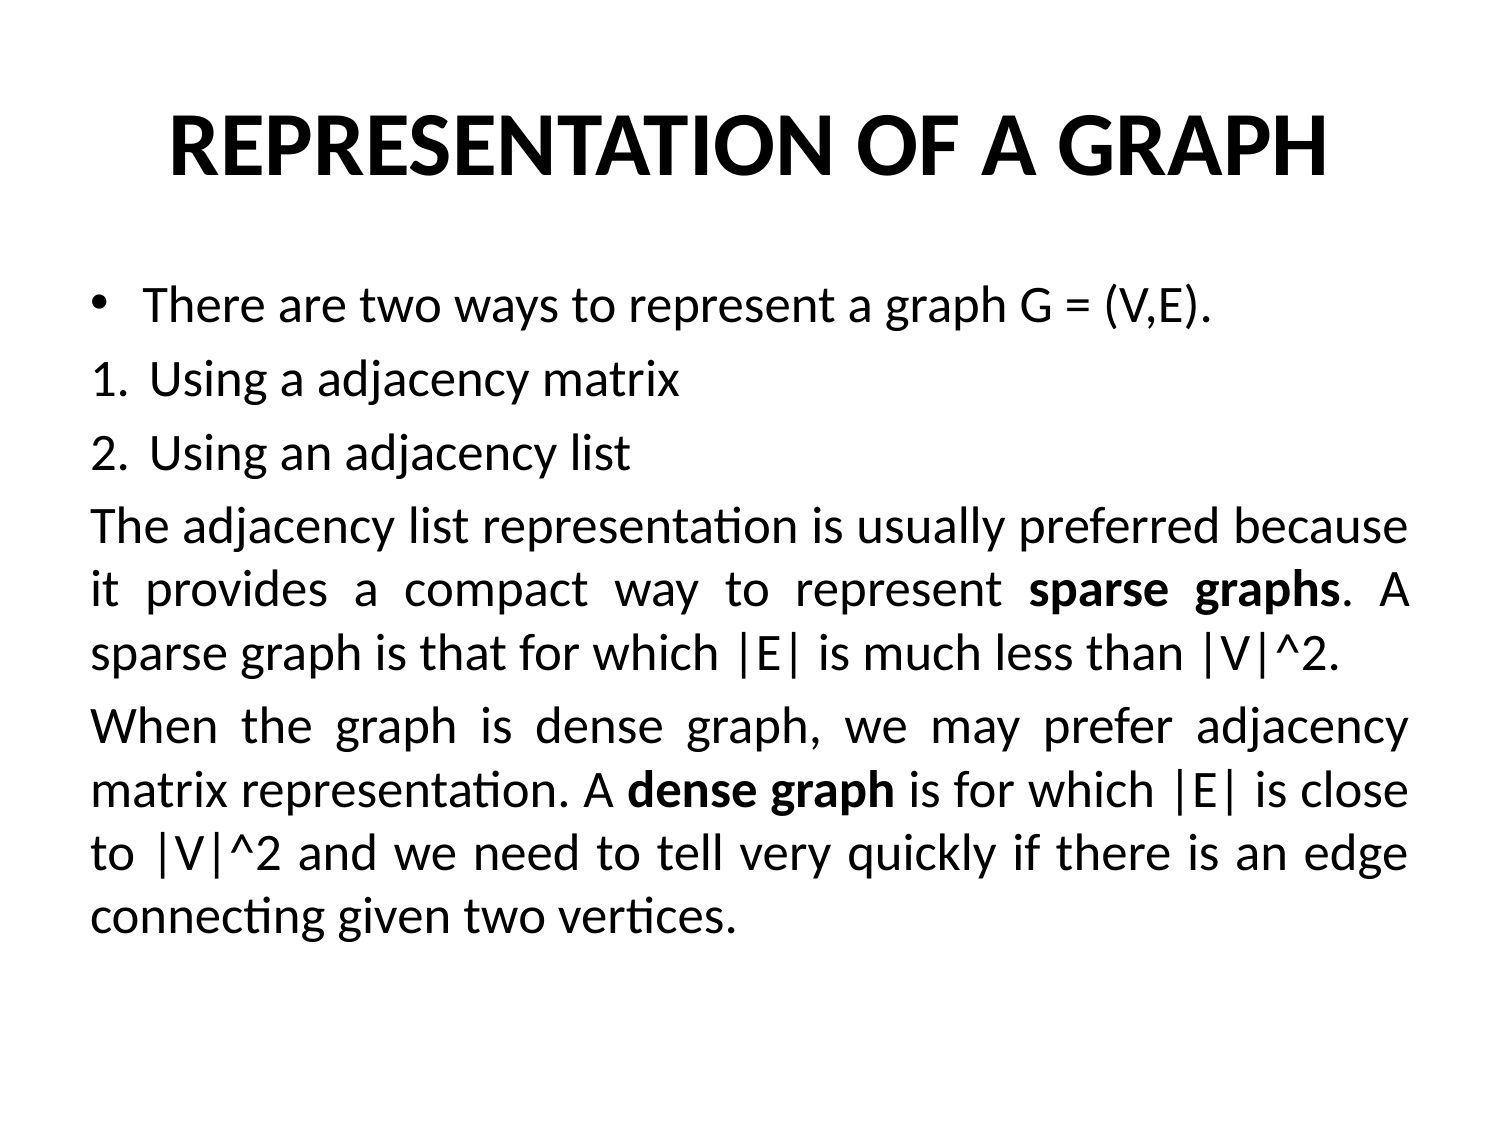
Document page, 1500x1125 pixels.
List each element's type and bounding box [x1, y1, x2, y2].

list [75, 262, 1425, 1005]
title [75, 45, 1425, 233]
